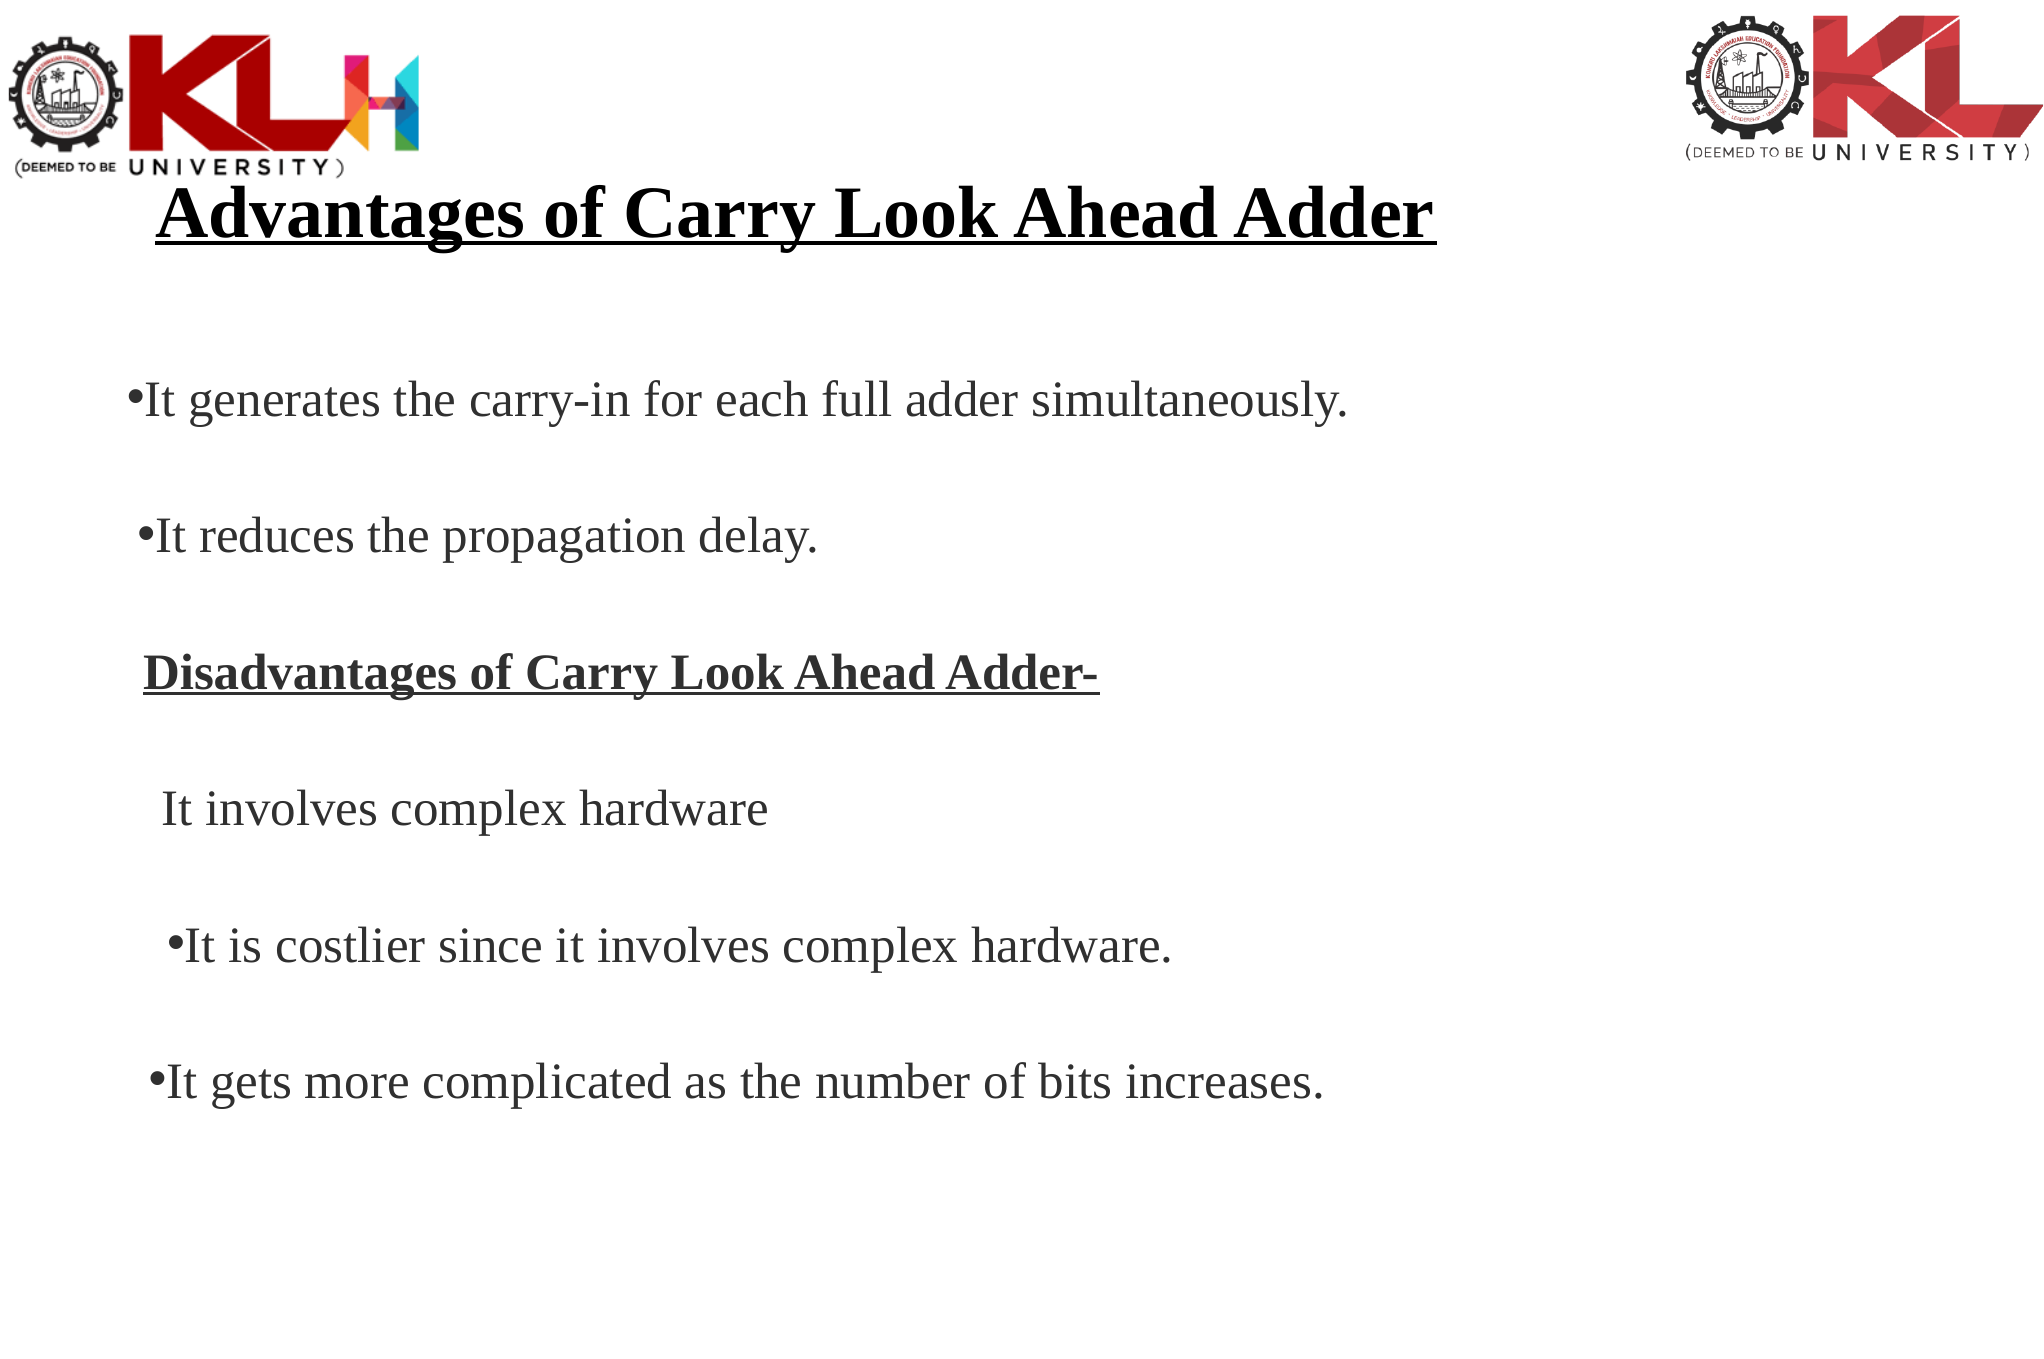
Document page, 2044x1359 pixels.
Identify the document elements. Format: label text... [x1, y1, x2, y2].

text_box Disadvantages of Carry Look Ahead Adder- [128, 630, 1115, 707]
text_box It involves complex hardware [146, 767, 785, 844]
text_box It gets more complicated as the number of bits increases. [133, 1039, 1342, 1116]
picture [0, 1, 433, 207]
text_box It is costlier since it involves complex hardware. [152, 903, 1190, 980]
text_box It reduces the propagation delay. [122, 494, 836, 571]
text_box It generates the carry-in for each full adder simultaneously. [112, 358, 1740, 435]
picture [1686, 15, 2044, 161]
title Advantages of Carry Look Ahead Adder [140, 165, 1903, 261]
